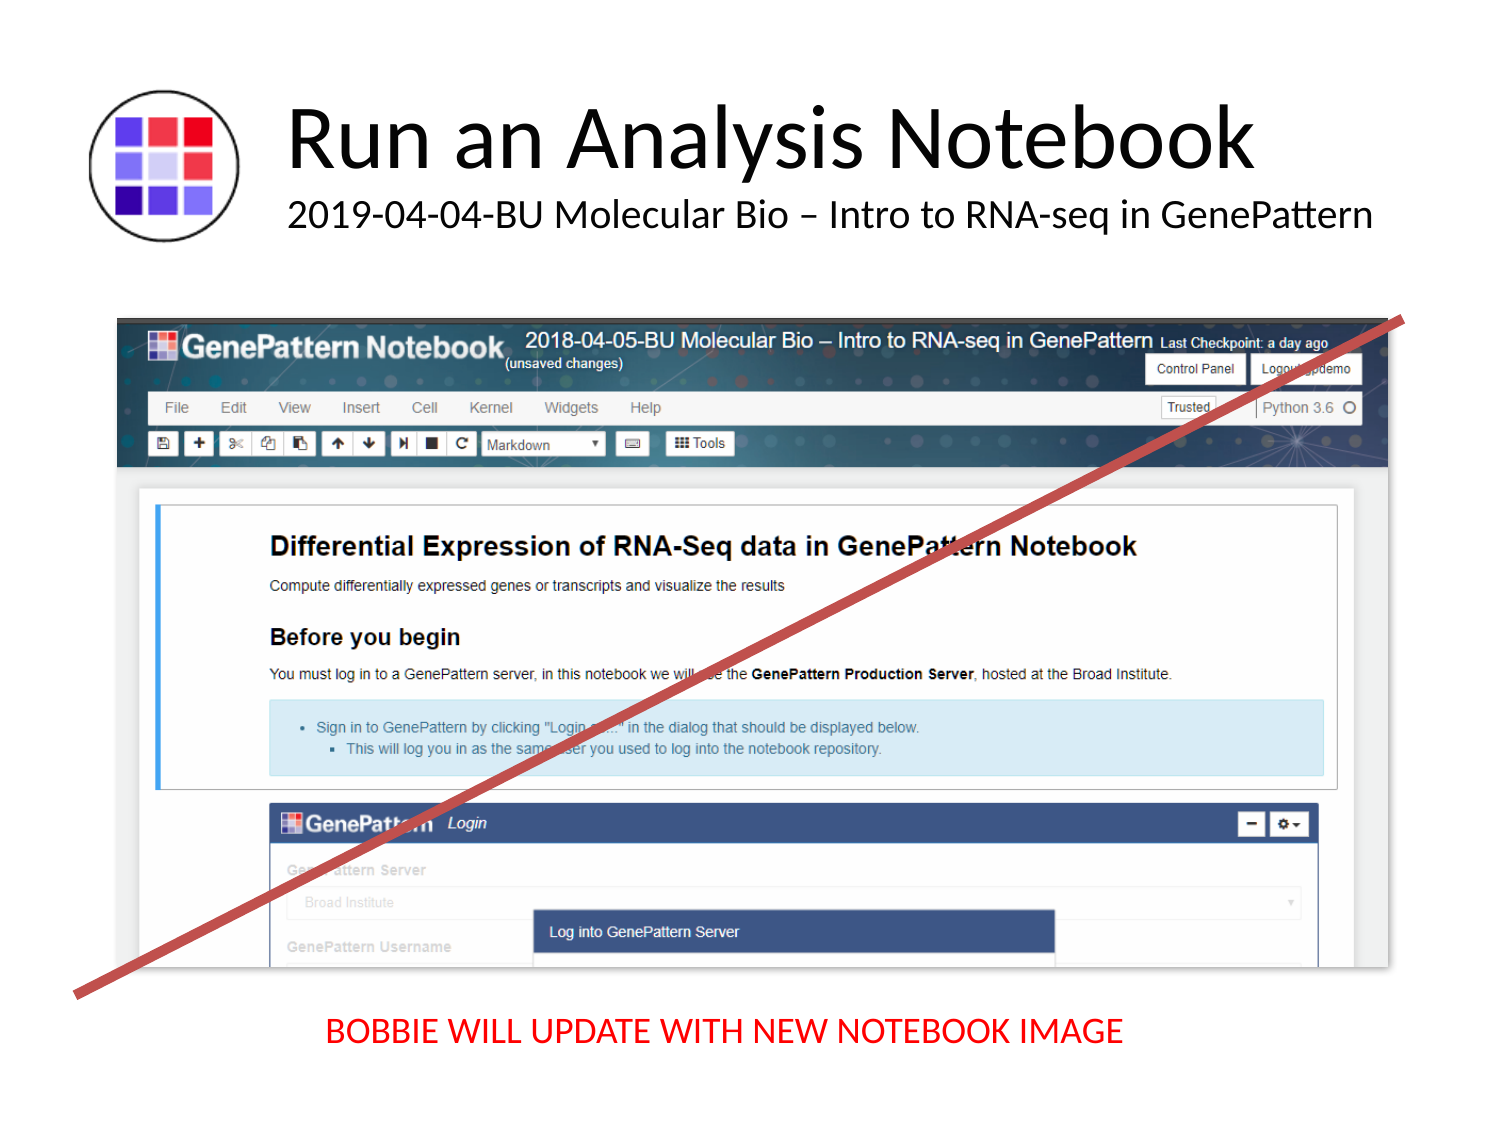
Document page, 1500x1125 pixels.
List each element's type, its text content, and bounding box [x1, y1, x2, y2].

picture [74, 72, 258, 264]
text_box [74, 318, 1404, 996]
text_box BOBBIE WILL UPDATE WITH NEW NOTEBOOK IMAGE [310, 1005, 1345, 1059]
text_box Run an Analysis Notebook 2019-04-04-BU Molecular Bio – Intro to RNA-seq in GenePattern [286, 36, 1500, 278]
